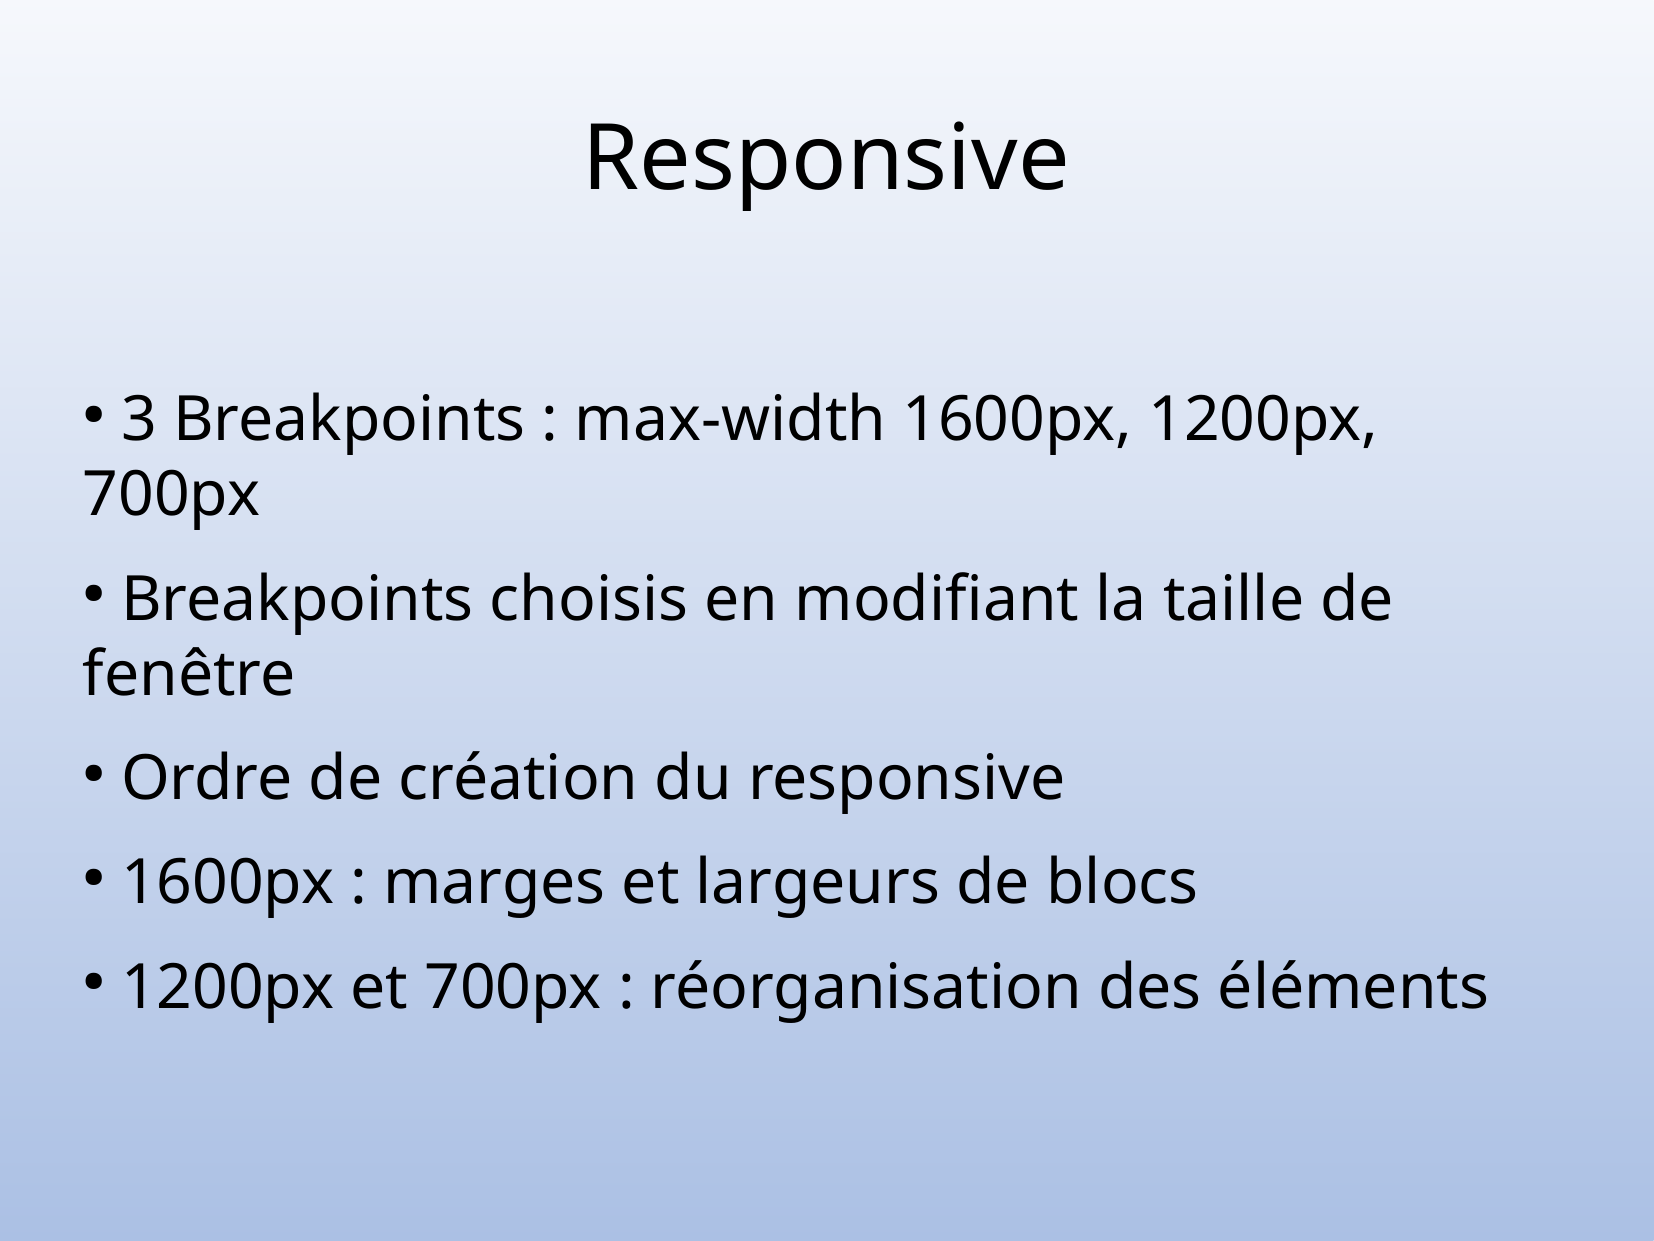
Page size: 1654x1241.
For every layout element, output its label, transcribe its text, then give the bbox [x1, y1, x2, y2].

list 3 Breakpoints : max-width 1600px, 1200px, 700px Breakpoints choisis en modifiant la taille de fenêtre Ordre de création du responsive 1600px : marges et largeurs de blocs 1200px et 700px : réorganisation des éléments [82, 290, 1571, 1109]
title Responsive [82, 49, 1571, 257]
